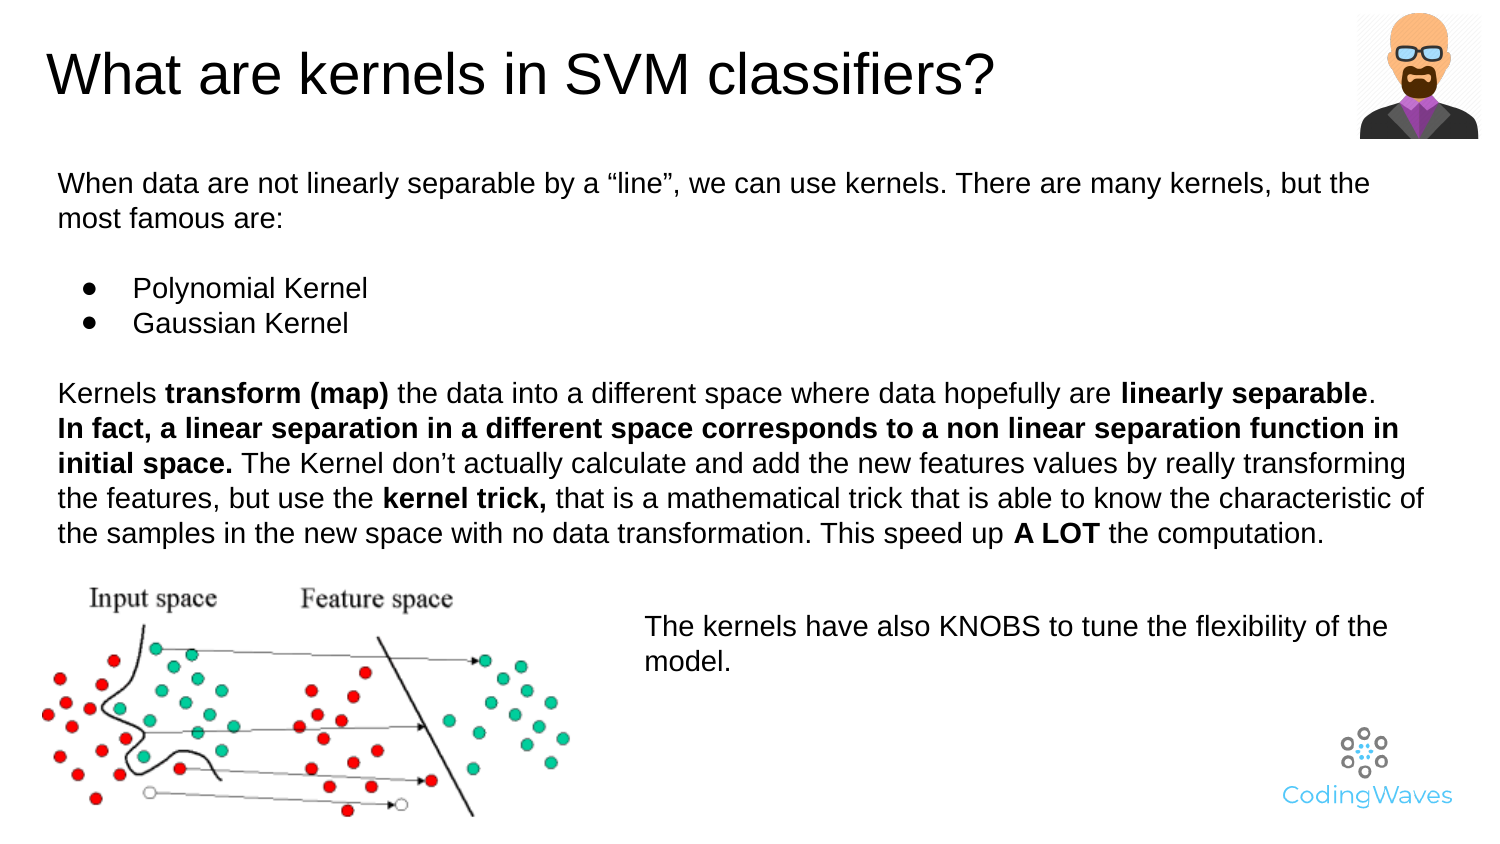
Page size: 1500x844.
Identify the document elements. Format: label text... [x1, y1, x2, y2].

picture [1277, 719, 1461, 814]
text_box When data are not linearly separable by a “line”, we can use kernels. There are many kernels, but the most famous are: Polynomial Kernel Gaussian Kernel Kernels transform (map) the data into a different space where data hopefully are linearly separable. In fact, a linear separation in a different space corresponds to a non linear separation function in initial space. The Kernel don’t actually calculate and add the new features values by really transforming the features, but use the kernel trick, that is a mathematical trick that is able to know the characteristic of the samples in the new space with no data transformation. This speed up A LOT the computation. [42, 149, 1450, 295]
picture [42, 576, 573, 820]
title What are kernels in SVM classifiers? [31, 20, 1203, 115]
picture [1355, 13, 1482, 140]
text_box The kernels have also KNOBS to tune the flexibility of the model. [629, 592, 1462, 693]
